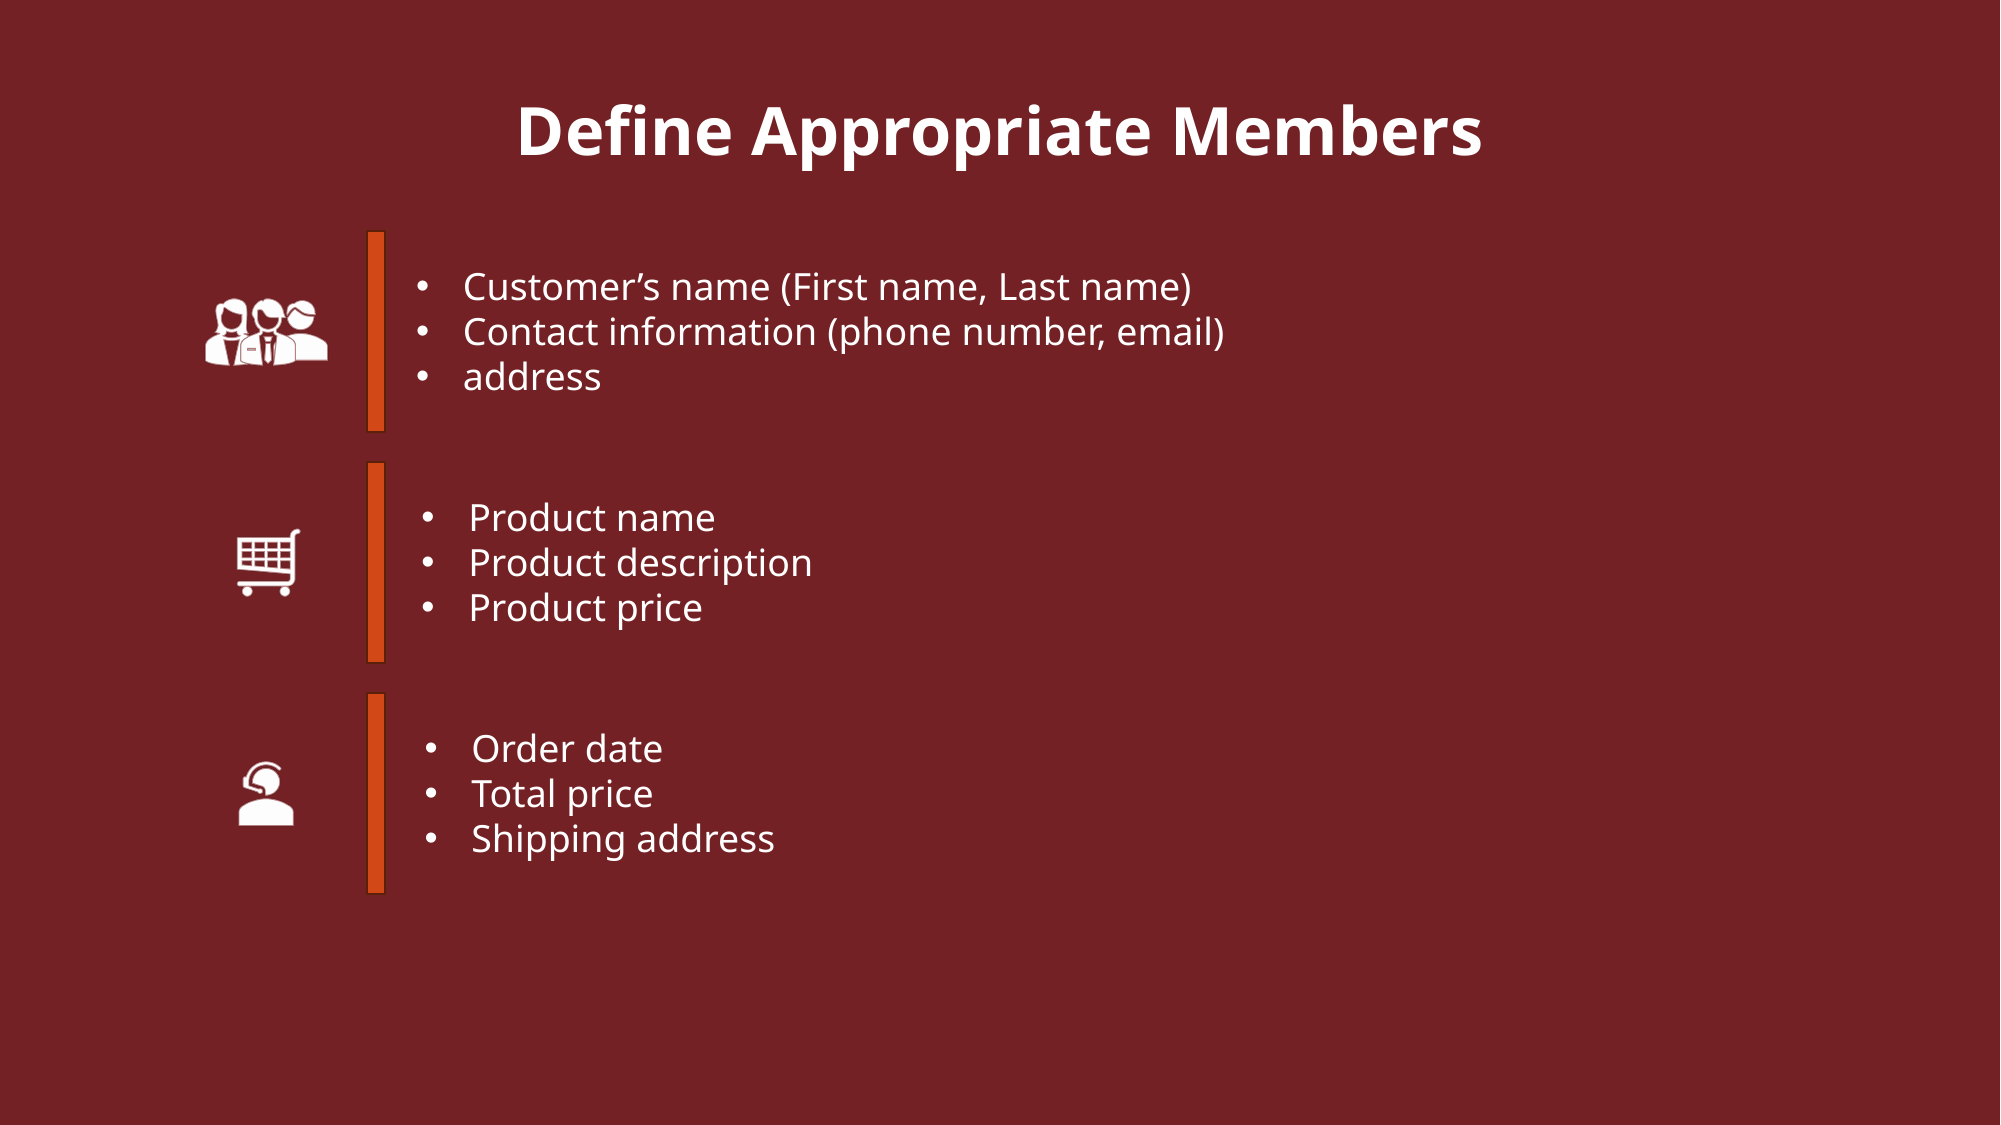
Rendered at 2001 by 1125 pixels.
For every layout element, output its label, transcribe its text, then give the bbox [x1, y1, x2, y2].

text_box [190, 290, 341, 372]
text_box Order date Total price Shipping address [409, 717, 791, 868]
text_box Product name Product description Product price [406, 486, 829, 637]
text_box [366, 461, 386, 664]
text_box [366, 692, 386, 895]
text_box Define Appropriate Members [470, 81, 1529, 177]
picture [225, 521, 307, 603]
picture [225, 752, 307, 834]
text_box Customer’s name (First name, Last name) Contact information (phone number, email) address [401, 255, 1240, 406]
text_box [366, 230, 386, 433]
